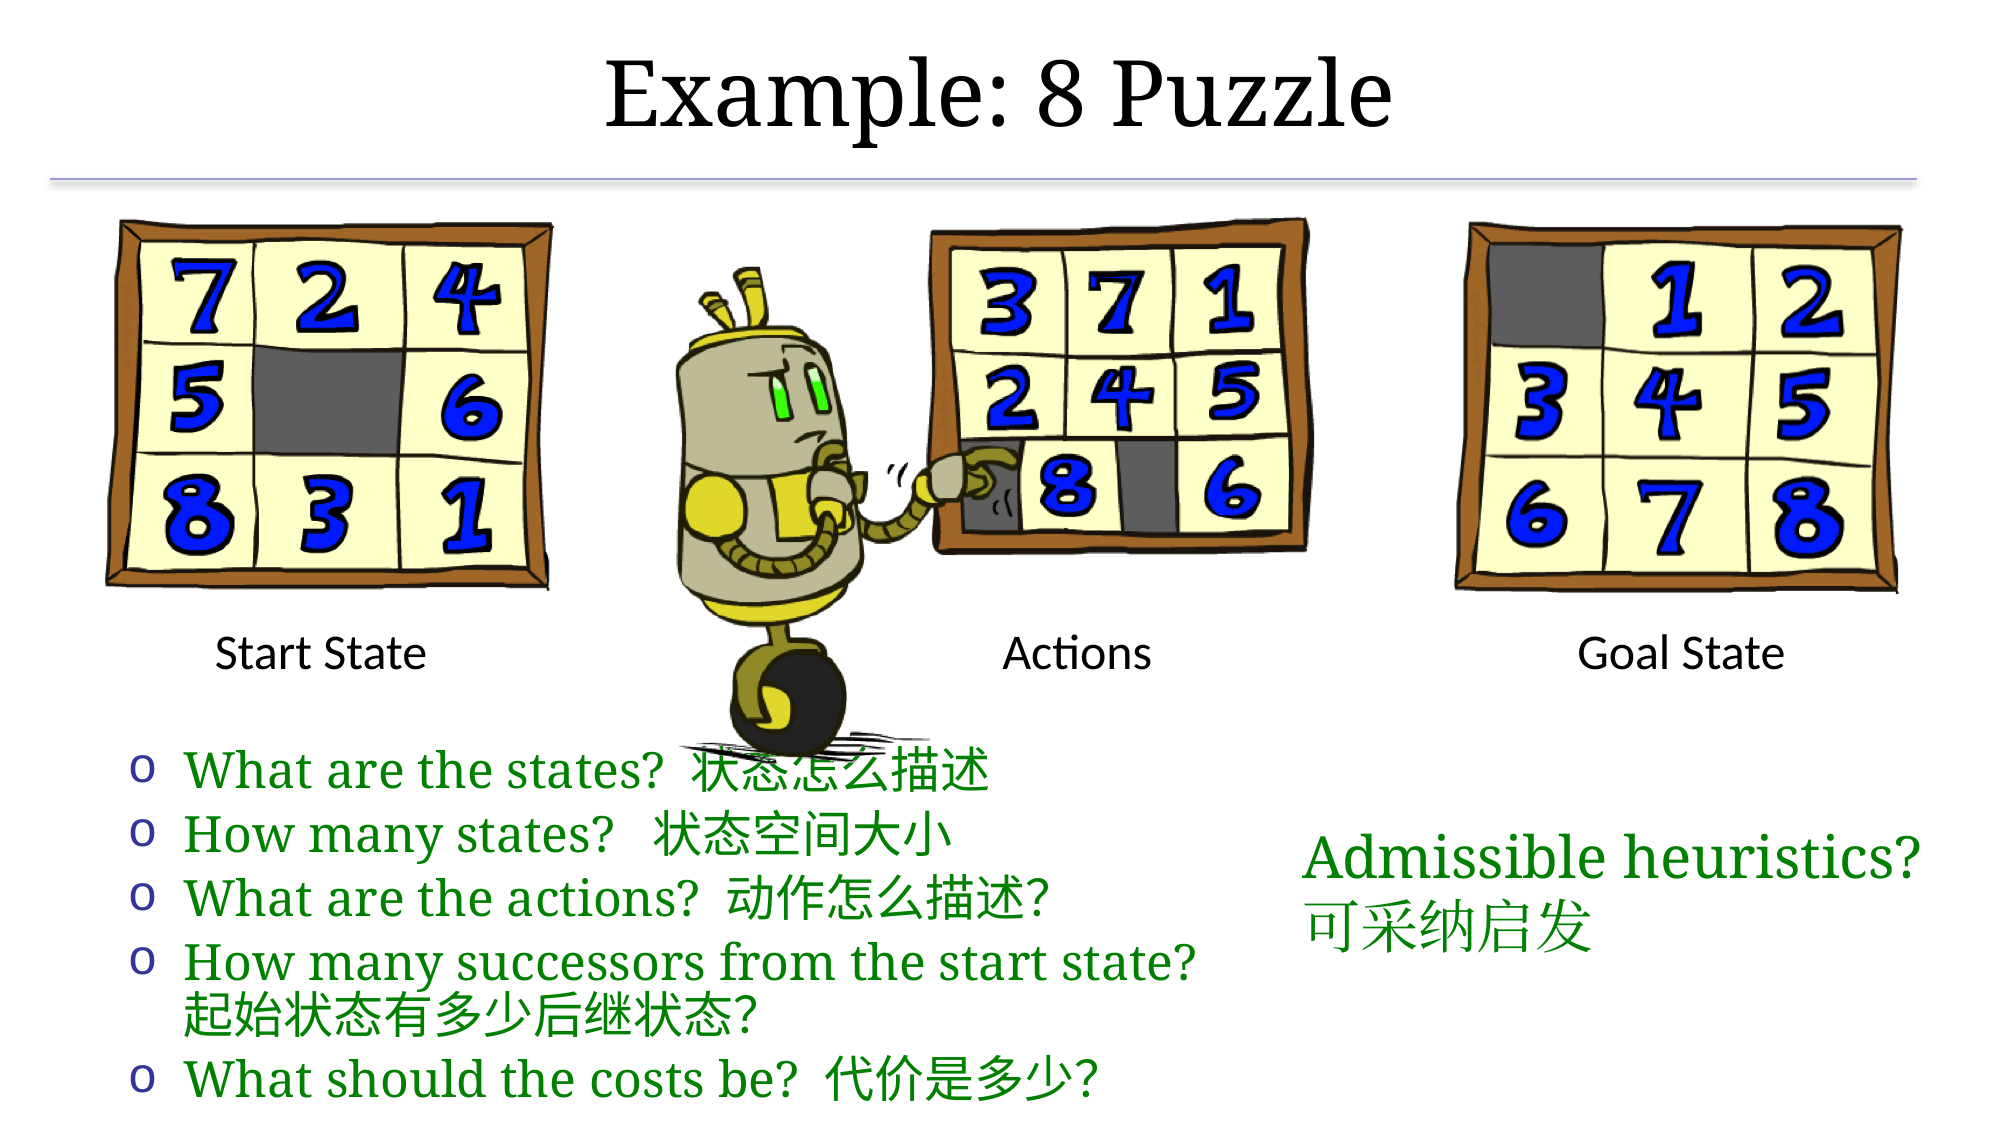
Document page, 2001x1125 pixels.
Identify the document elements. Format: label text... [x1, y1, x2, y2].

text_box Start State [200, 627, 525, 688]
picture [87, 199, 575, 618]
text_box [561, 137, 1438, 890]
text_box Admissible heuristics?可采纳启发 [1287, 812, 1988, 968]
text_box Goal State [1562, 627, 1888, 688]
list What are the states? 状态怎么描述 How many states? 状态空间大小 What are the actions? 动作怎么描述？ How many successors from the start state?起始状态有多少后继状态？ What should the costs be? 代价是多少？ [112, 737, 1226, 1006]
title Example: 8 Puzzle [0, 0, 2000, 184]
picture [1424, 199, 1925, 618]
